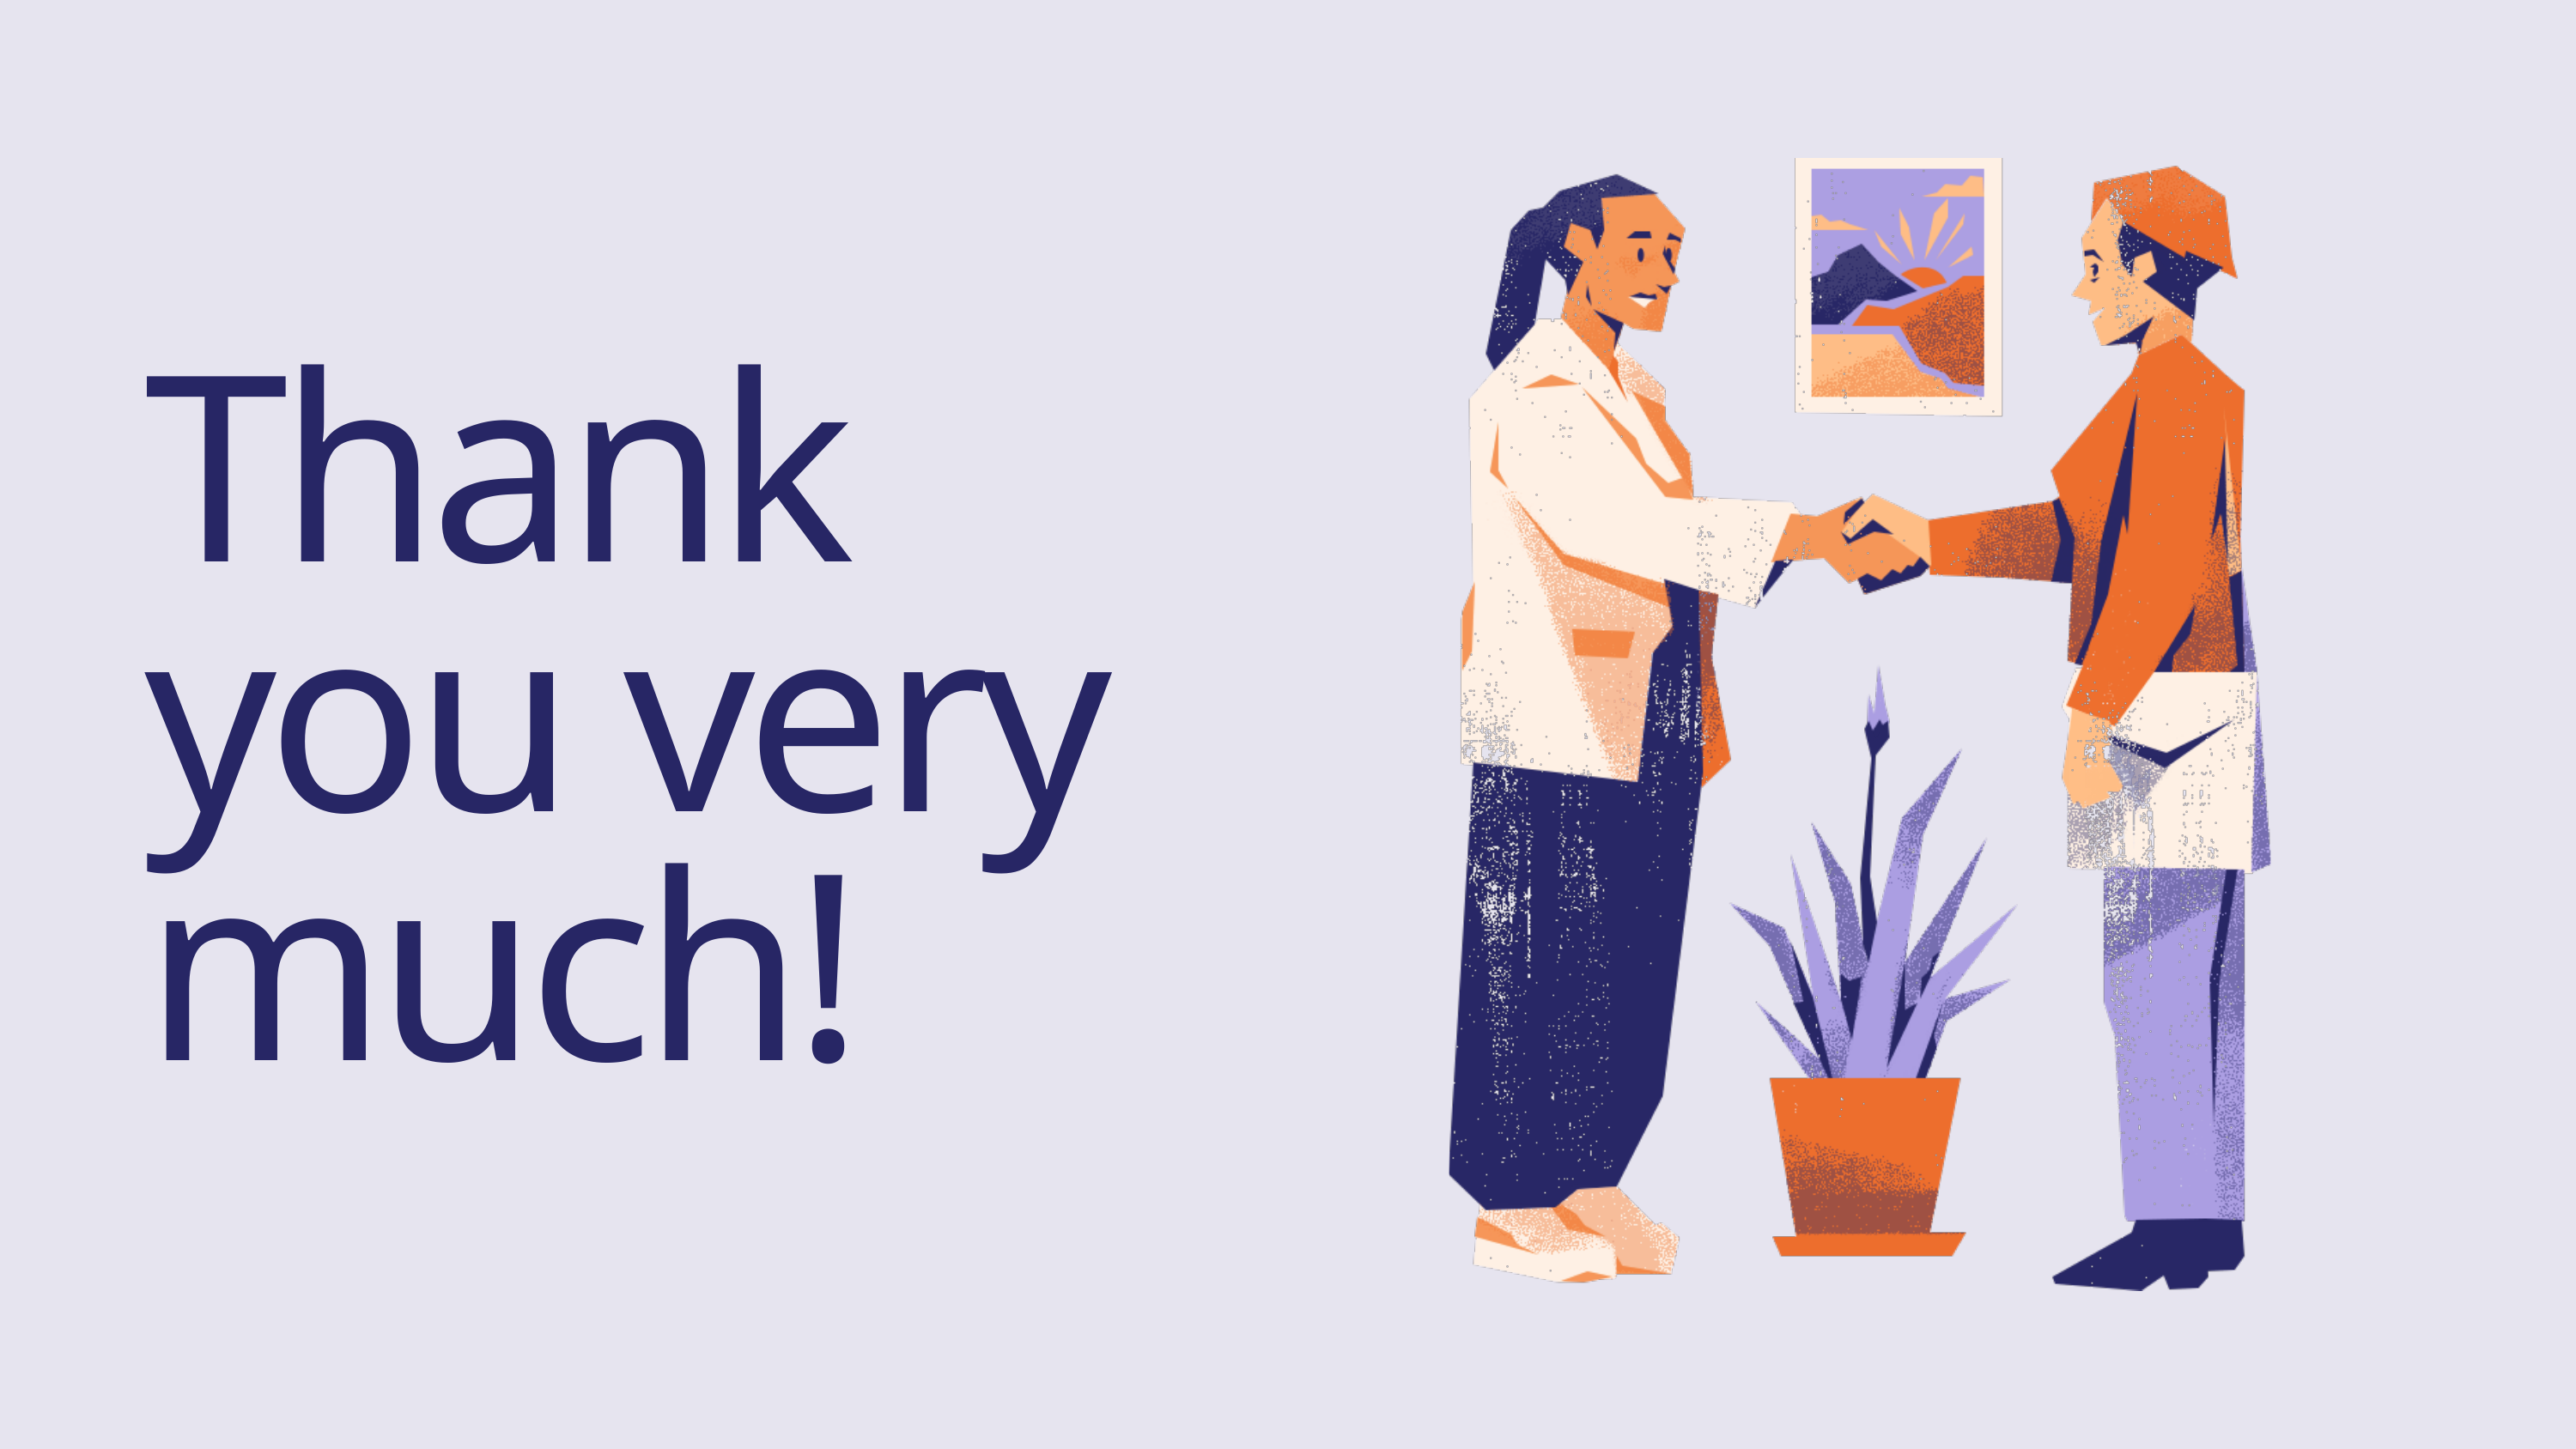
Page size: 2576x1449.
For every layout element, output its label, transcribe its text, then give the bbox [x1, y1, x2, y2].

text_box Thank you very much! [144, 365, 1152, 1113]
text_box [1449, 158, 2271, 1291]
